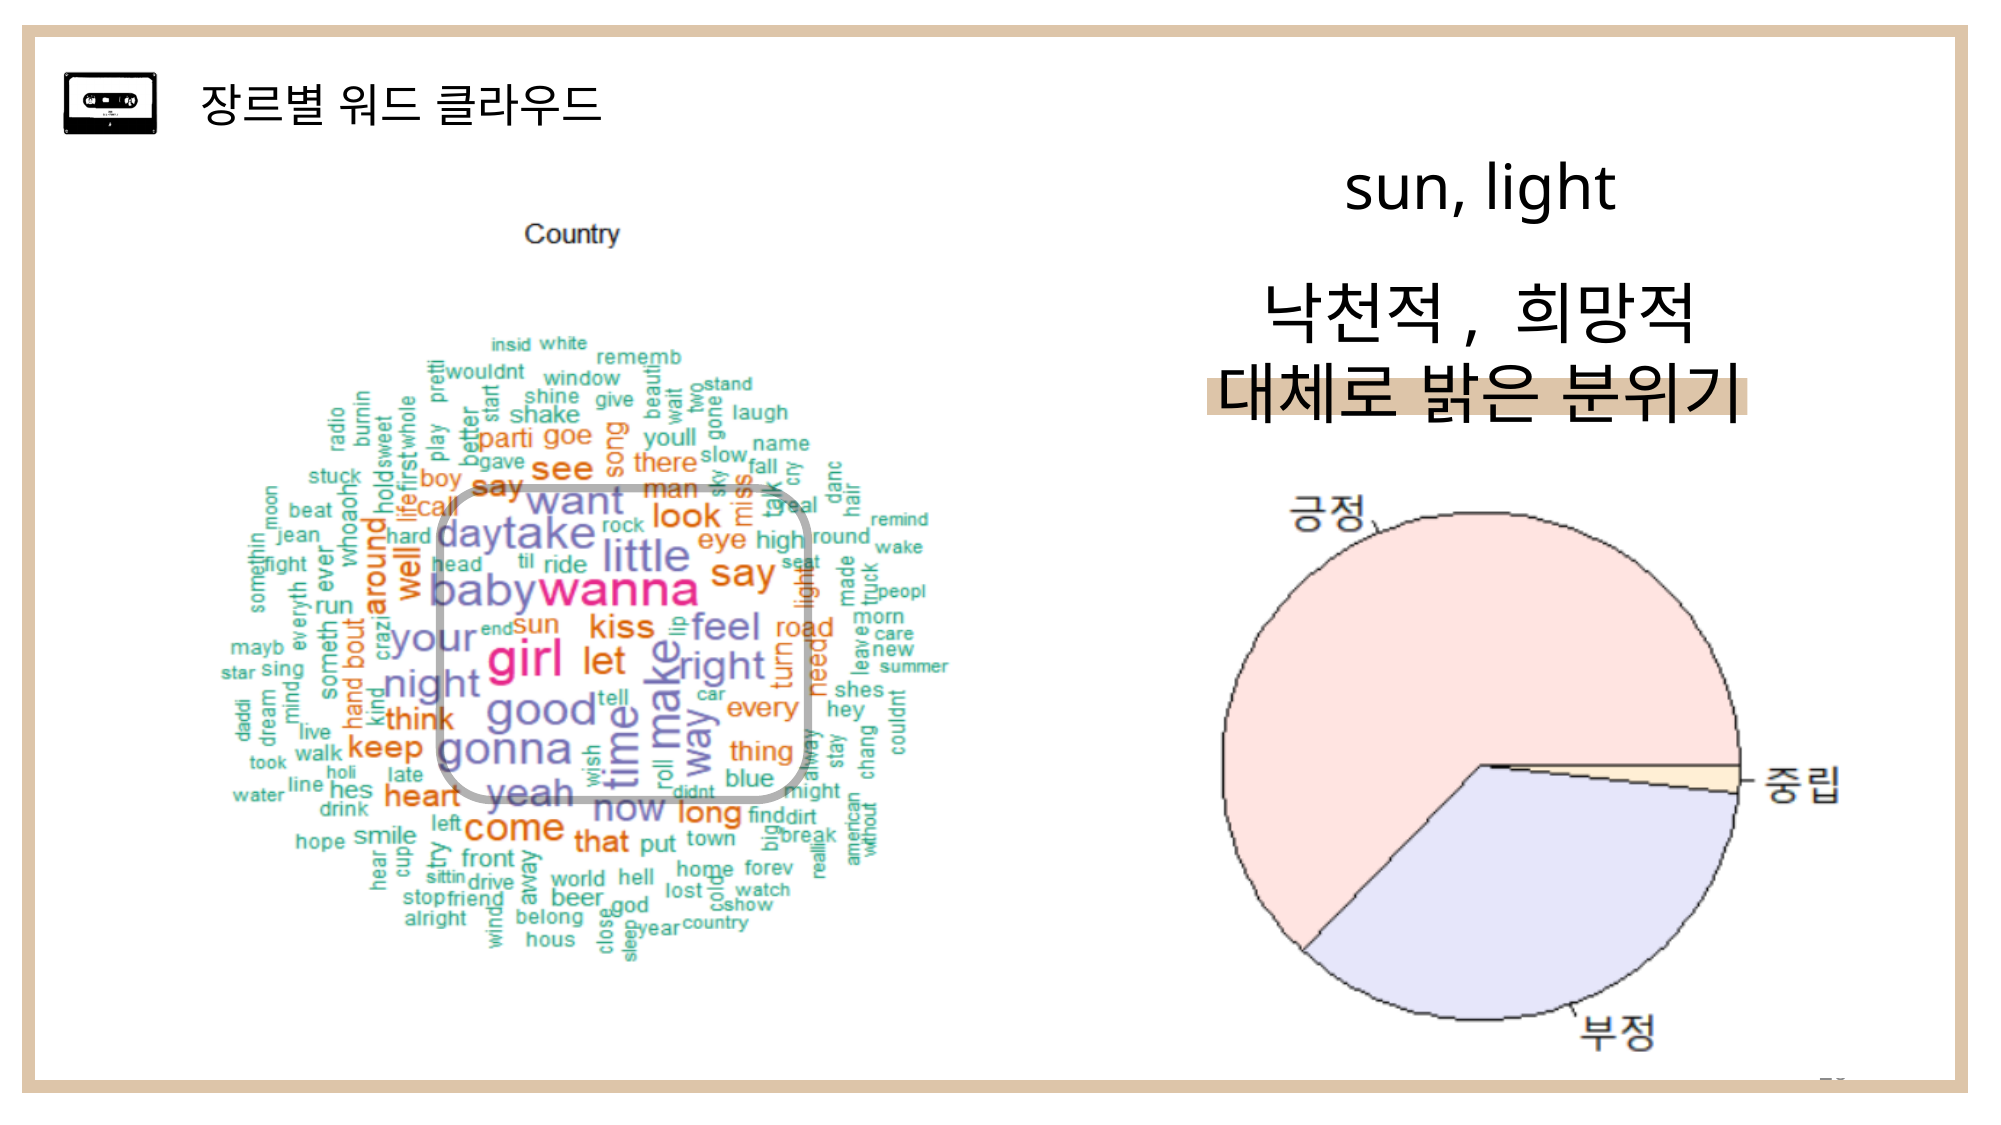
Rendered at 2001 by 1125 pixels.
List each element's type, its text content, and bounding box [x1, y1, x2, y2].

slide_number 26 [1412, 1078, 1863, 1103]
text_box [27, 30, 1962, 1087]
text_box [103, 203, 1000, 1023]
picture [61, 54, 162, 155]
text_box 장르별 워드 클라우드 [162, 69, 1000, 139]
picture [1207, 466, 1865, 1078]
text_box sun, light 낙천적, 희망적 대체로 밝은 분위기 [1138, 139, 1823, 440]
